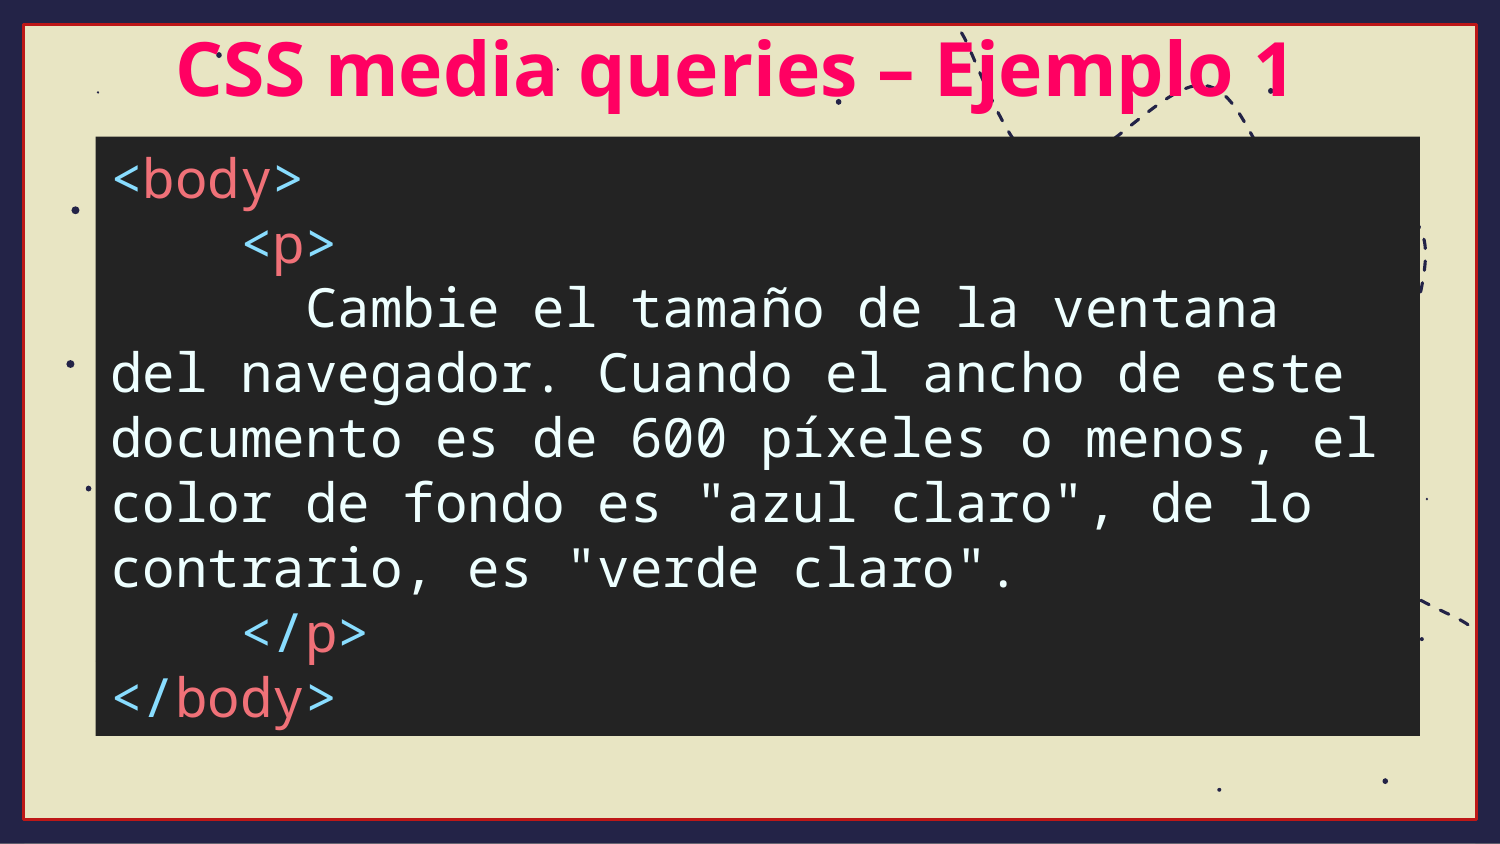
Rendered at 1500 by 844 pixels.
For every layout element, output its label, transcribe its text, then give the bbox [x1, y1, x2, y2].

text_box <body> <p> Cambie el tamaño de la ventana del navegador. Cuando el ancho de este documento es de 600 píxeles o menos, el color de fondo es "azul claro", de lo contrario, es "verde claro". </p> </body> [95, 136, 1420, 736]
text_box CSS media queries – Ejemplo 1 [27, 14, 1445, 120]
